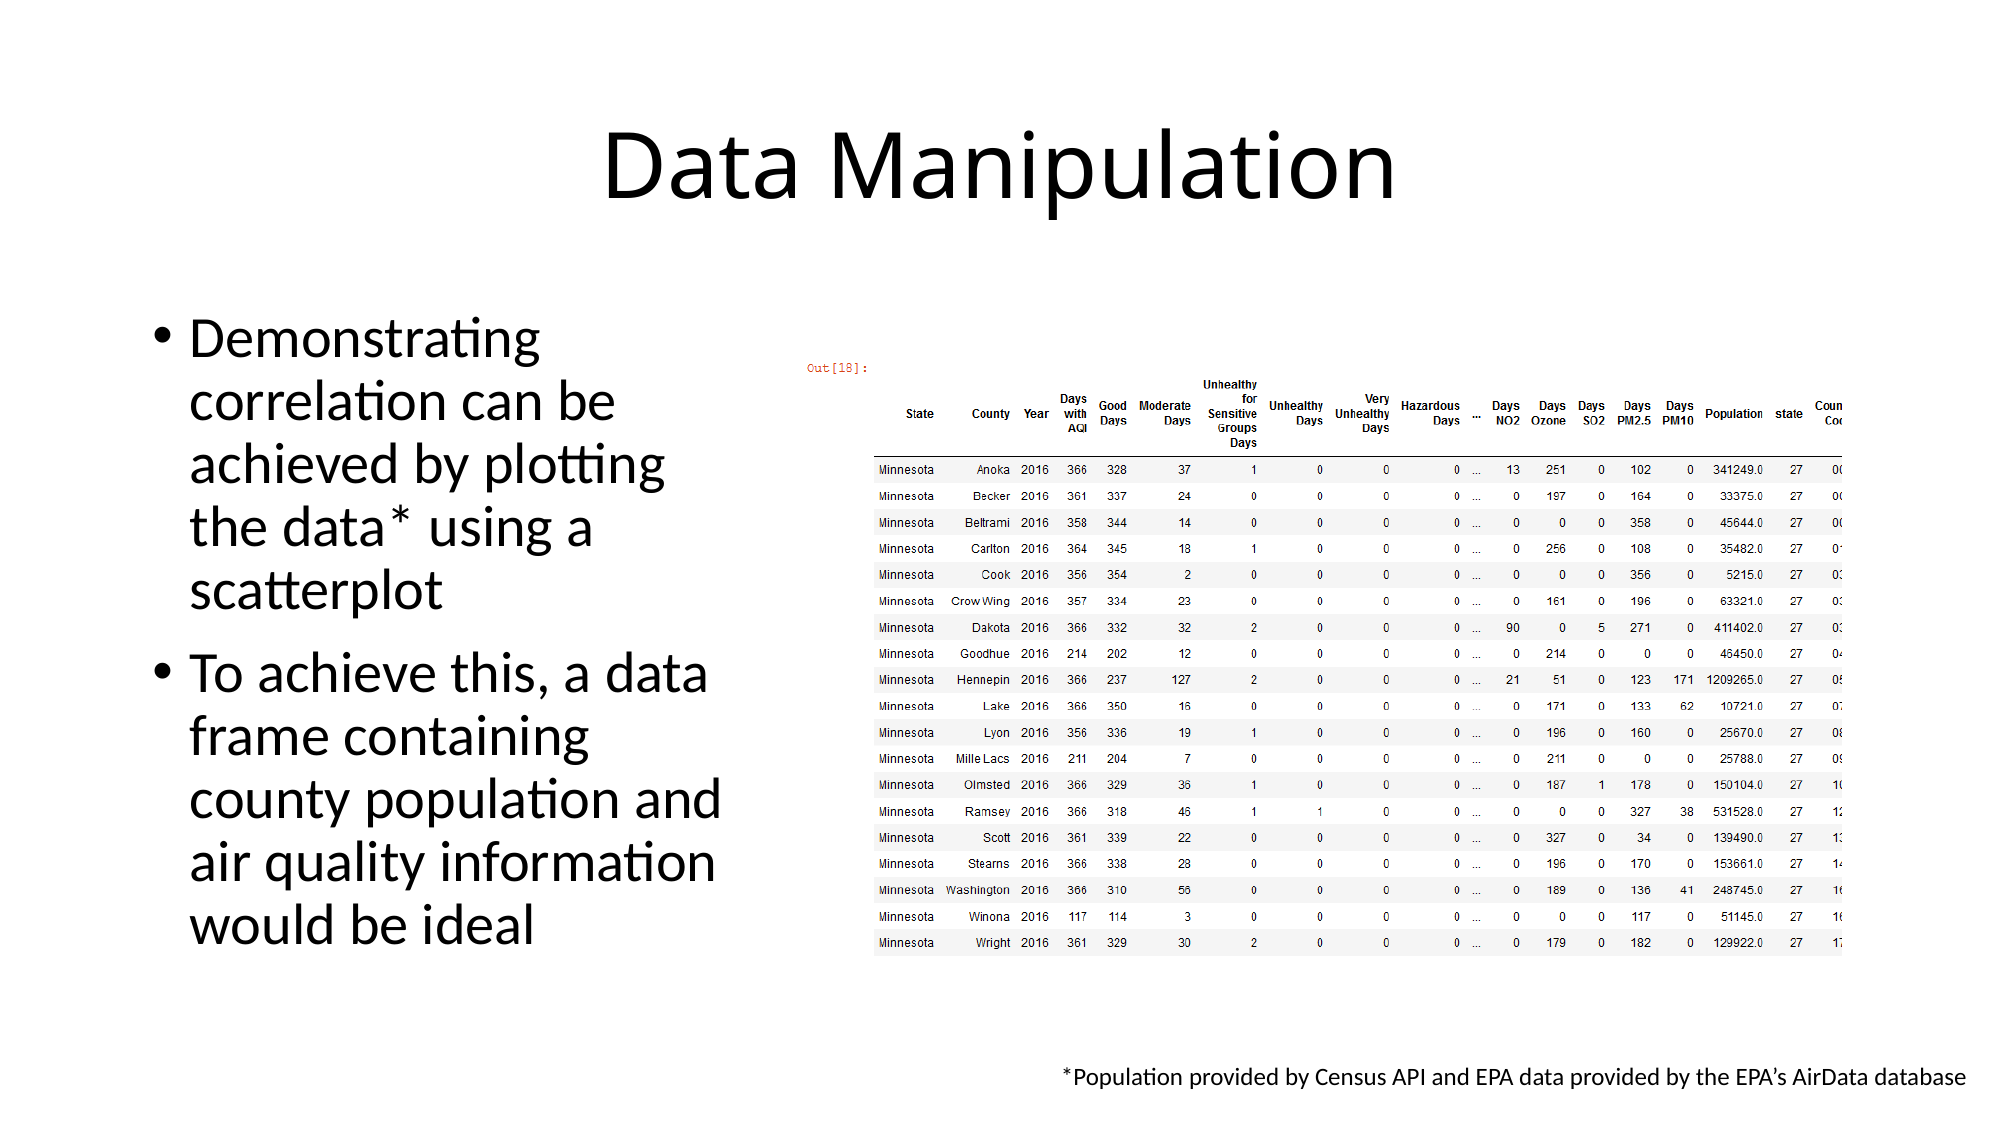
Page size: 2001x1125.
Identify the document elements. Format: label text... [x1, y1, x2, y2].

text_box *Population provided by Census API and EPA data provided by the EPA’s AirData database [1046, 1053, 1984, 1099]
list Demonstrating correlation can be achieved by plotting the data* using a scatterplot To achieve this, a data frame containing county population and air quality information would be ideal [137, 299, 756, 1014]
picture [779, 353, 1863, 959]
title Data Manipulation [137, 59, 1863, 278]
